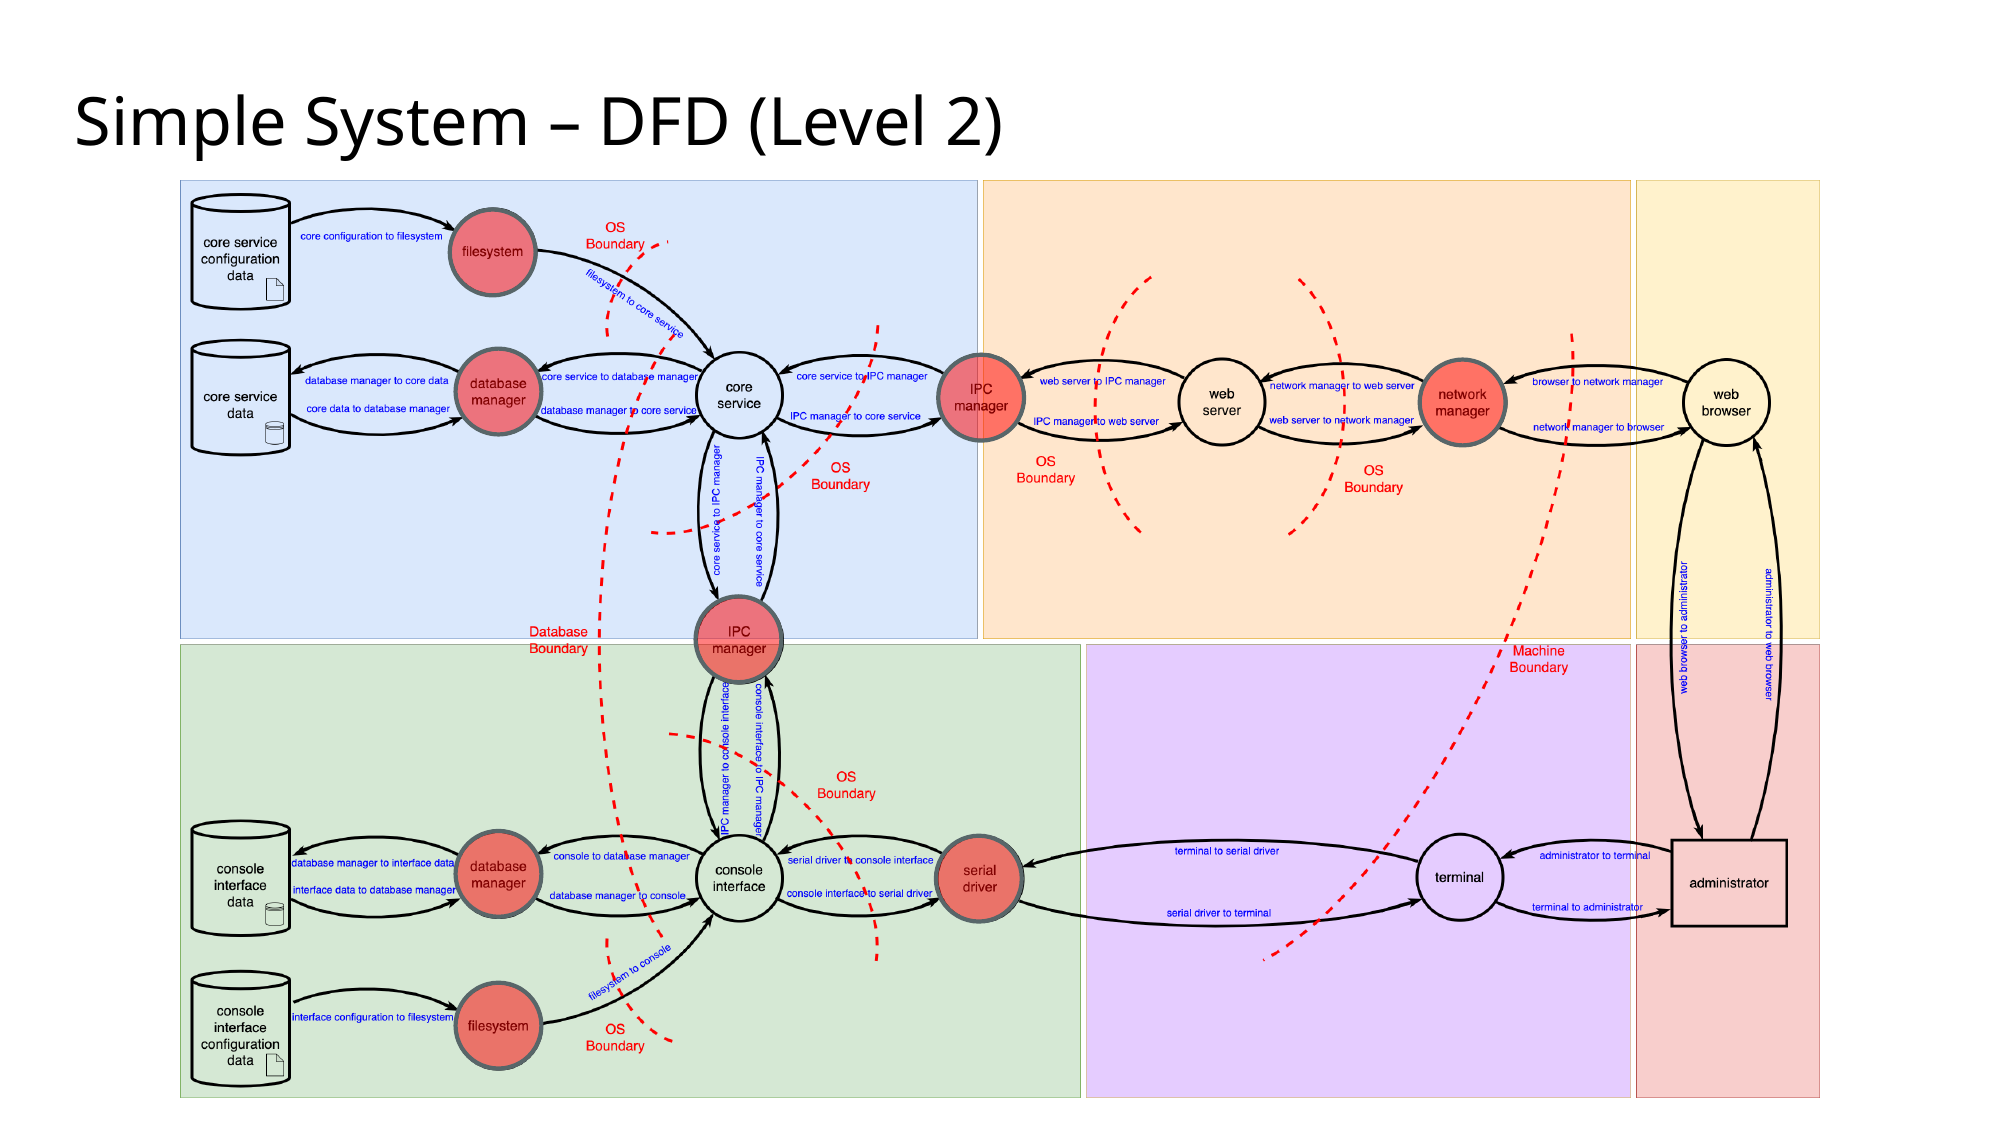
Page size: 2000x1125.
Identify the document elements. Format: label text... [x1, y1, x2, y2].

title Simple System – DFD (Level 2) [74, 75, 1925, 162]
picture [179, 179, 1820, 1099]
